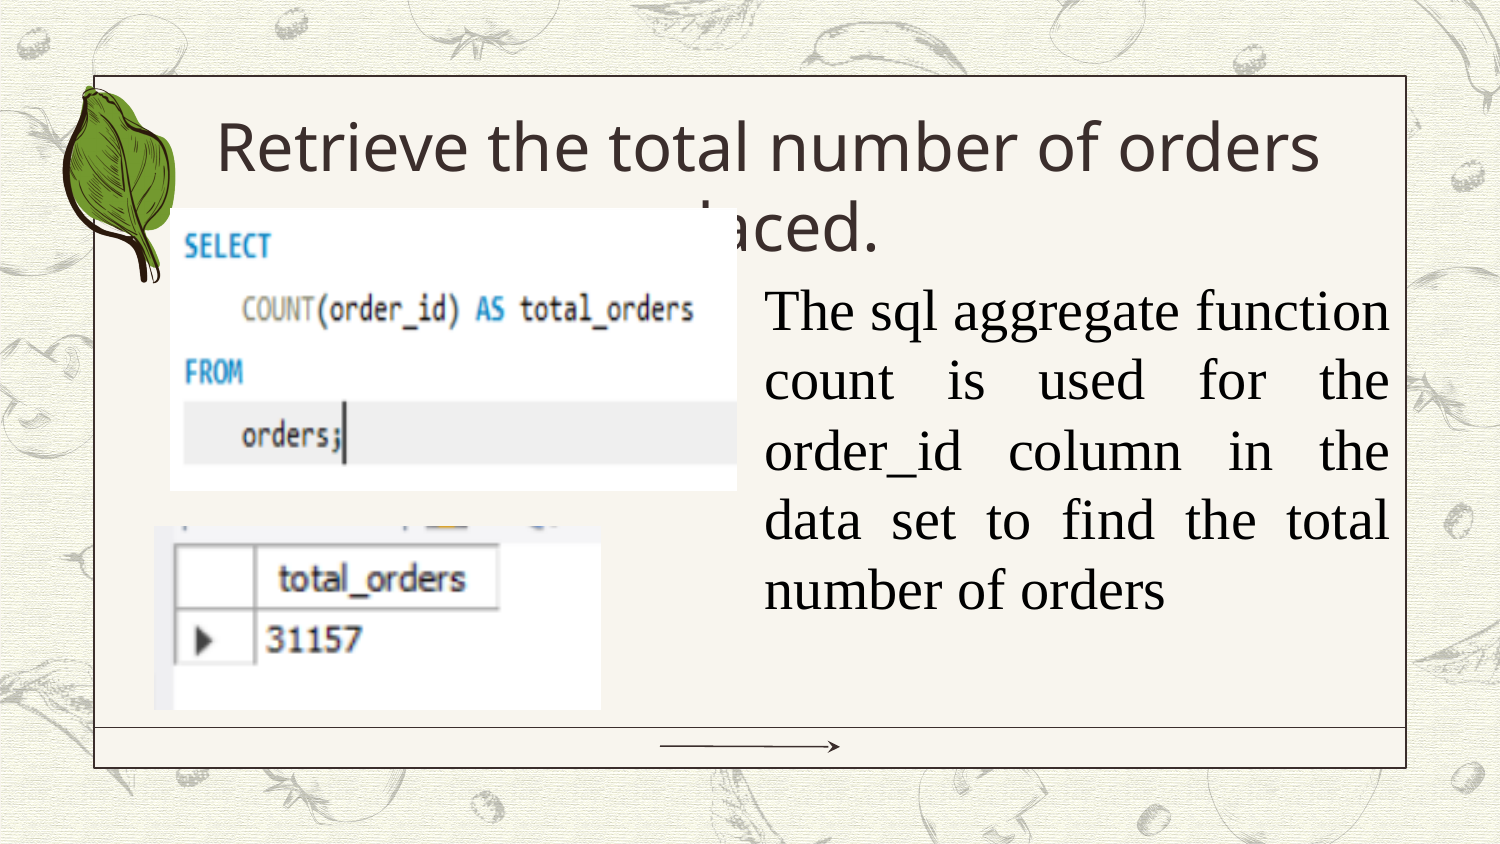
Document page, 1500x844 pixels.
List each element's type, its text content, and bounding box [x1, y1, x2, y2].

picture [0, 0, 1500, 844]
text_box The sql aggregate function count is used for the order_id column in the data set to find the total number of orders [750, 264, 1406, 629]
title Retrieve the total number of orders placed. [260, 89, 1385, 183]
